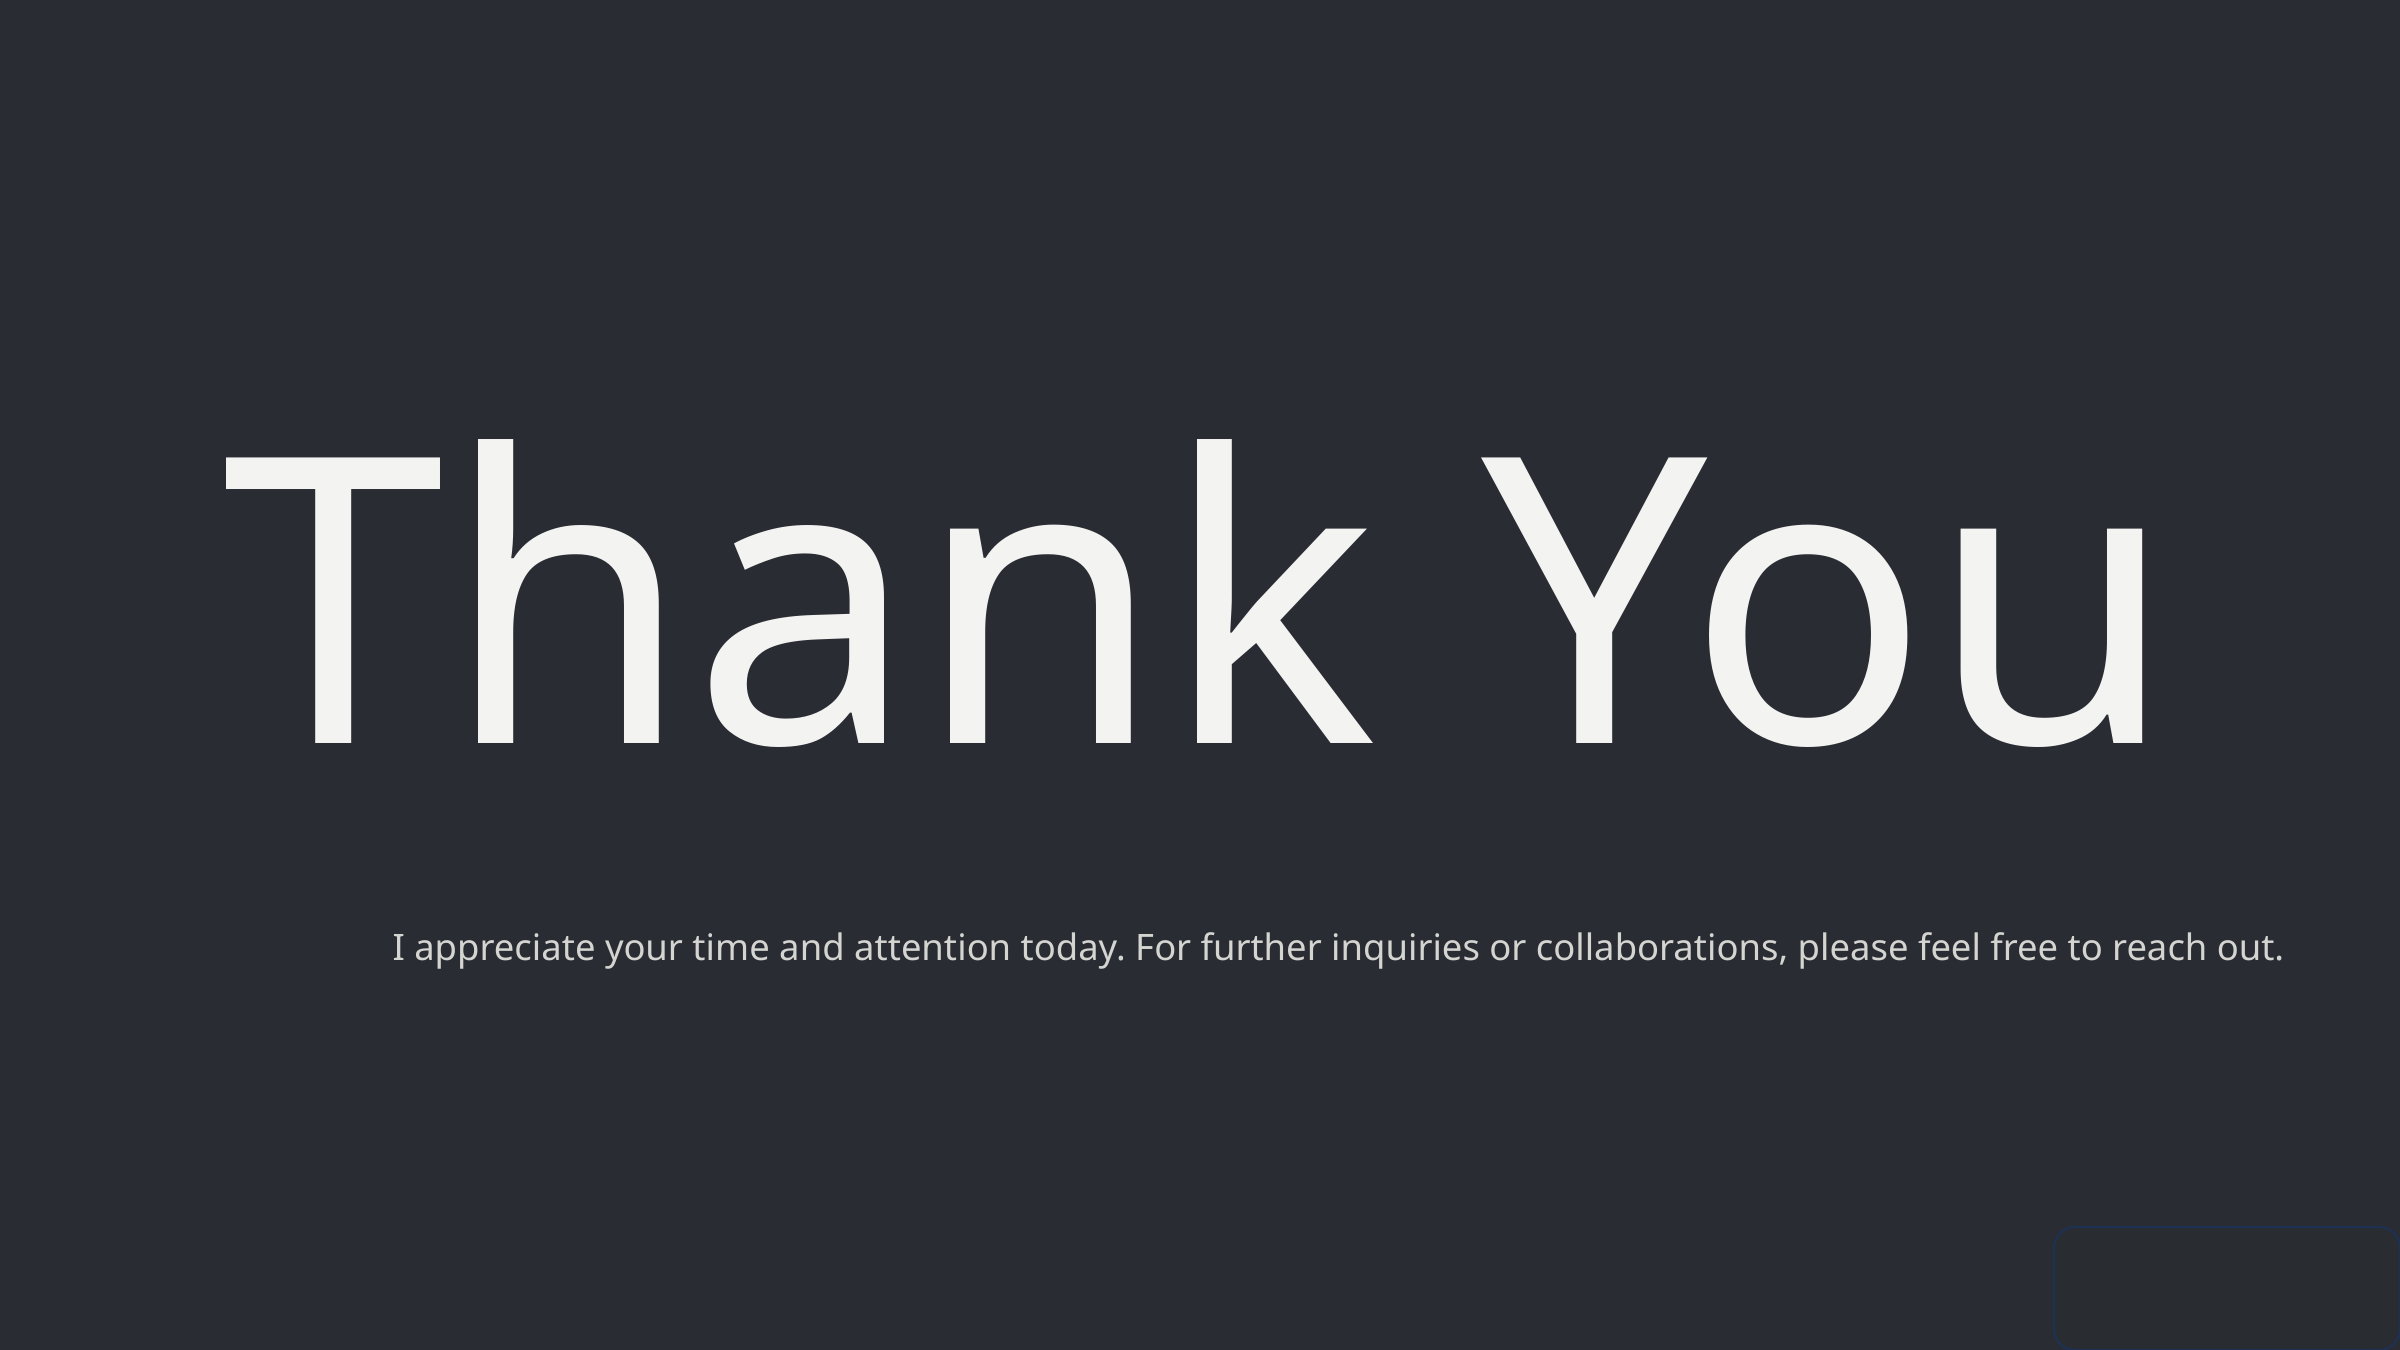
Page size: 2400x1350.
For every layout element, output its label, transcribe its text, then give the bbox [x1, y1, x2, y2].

text_box [2053, 1226, 2400, 1350]
text_box I appreciate your time and attention today. For further inquiries or collaborations, please feel free to reach out. [392, 908, 2400, 969]
text_box Thank You [130, 475, 2270, 825]
